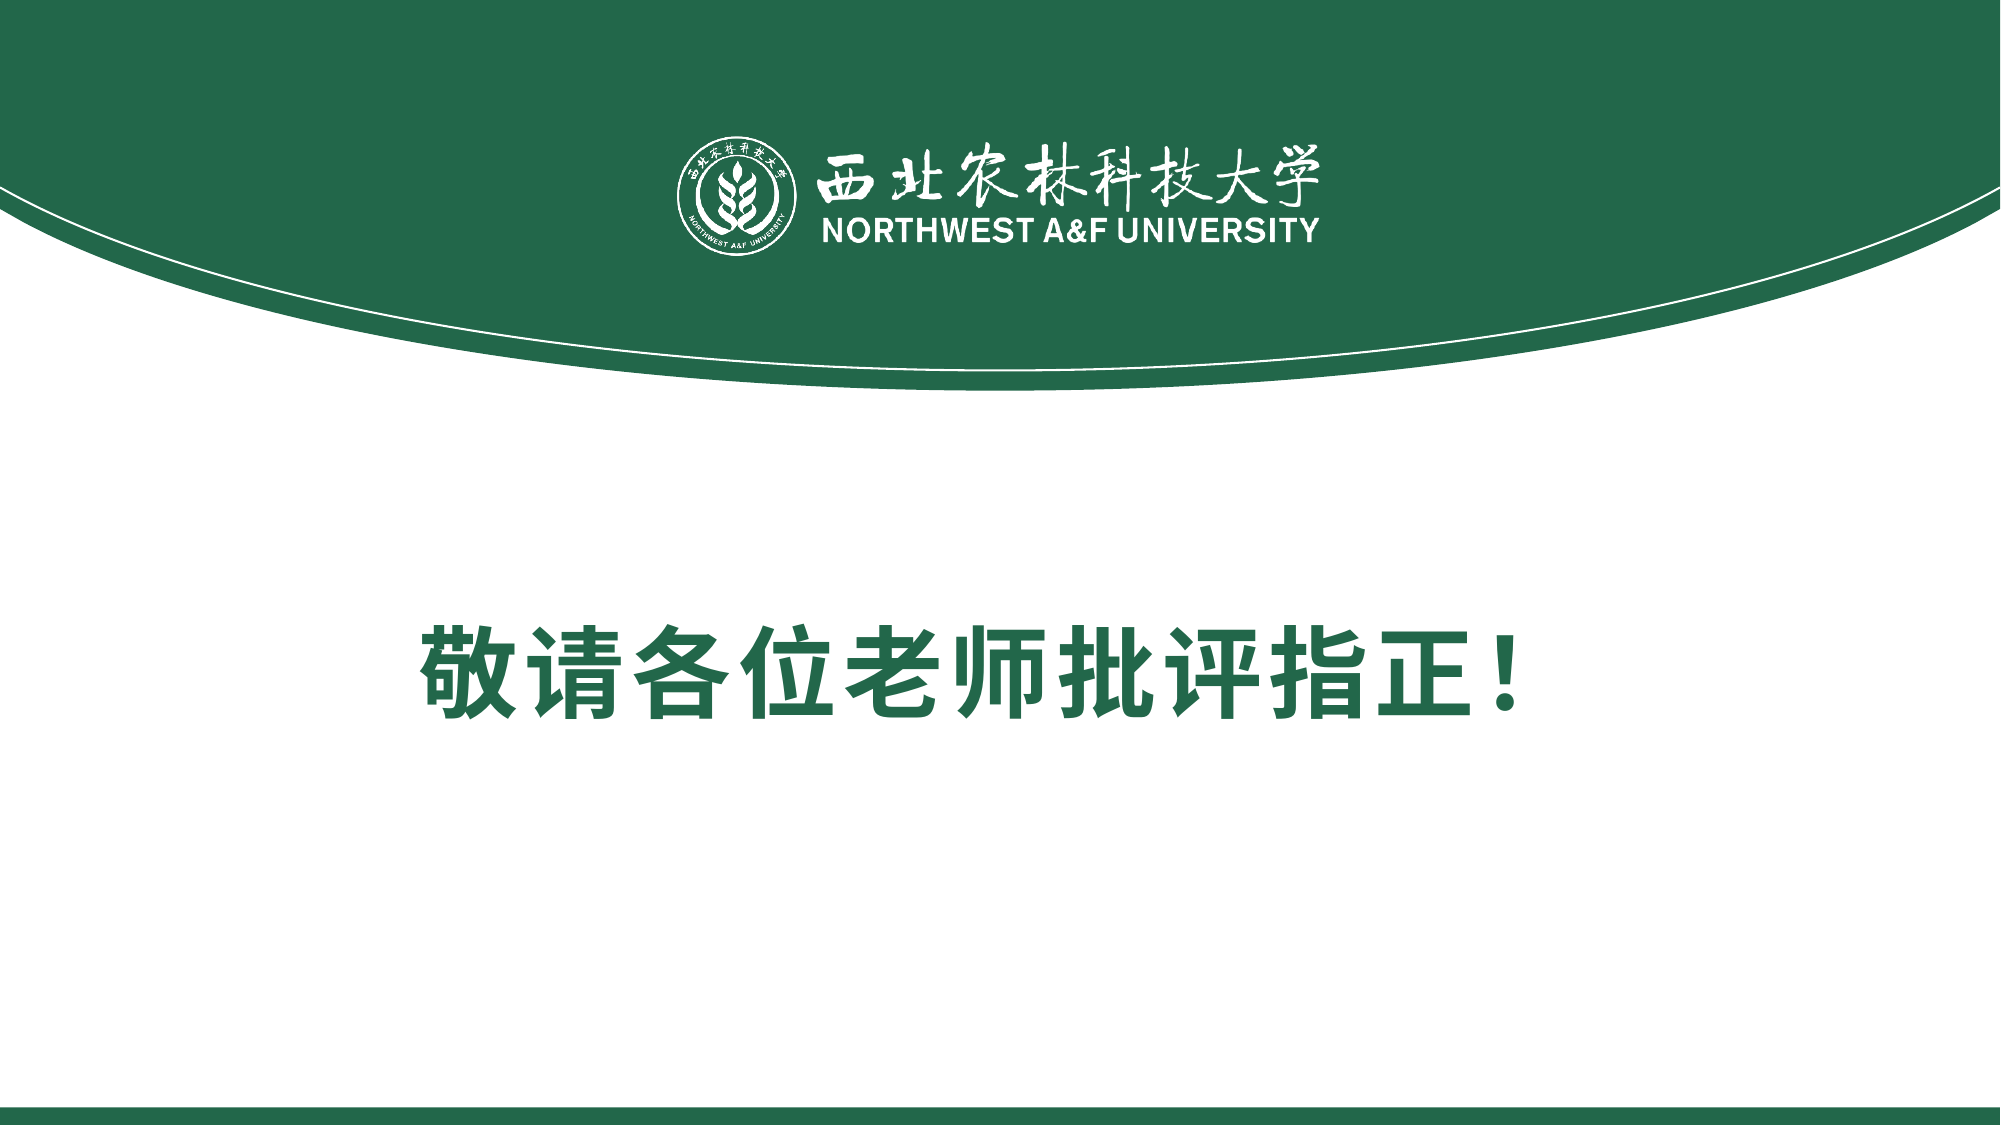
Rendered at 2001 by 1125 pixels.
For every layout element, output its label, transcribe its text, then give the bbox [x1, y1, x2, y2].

picture [811, 134, 1325, 247]
text_box 敬请各位老师批评指正！ [403, 602, 1597, 738]
picture [675, 134, 798, 257]
